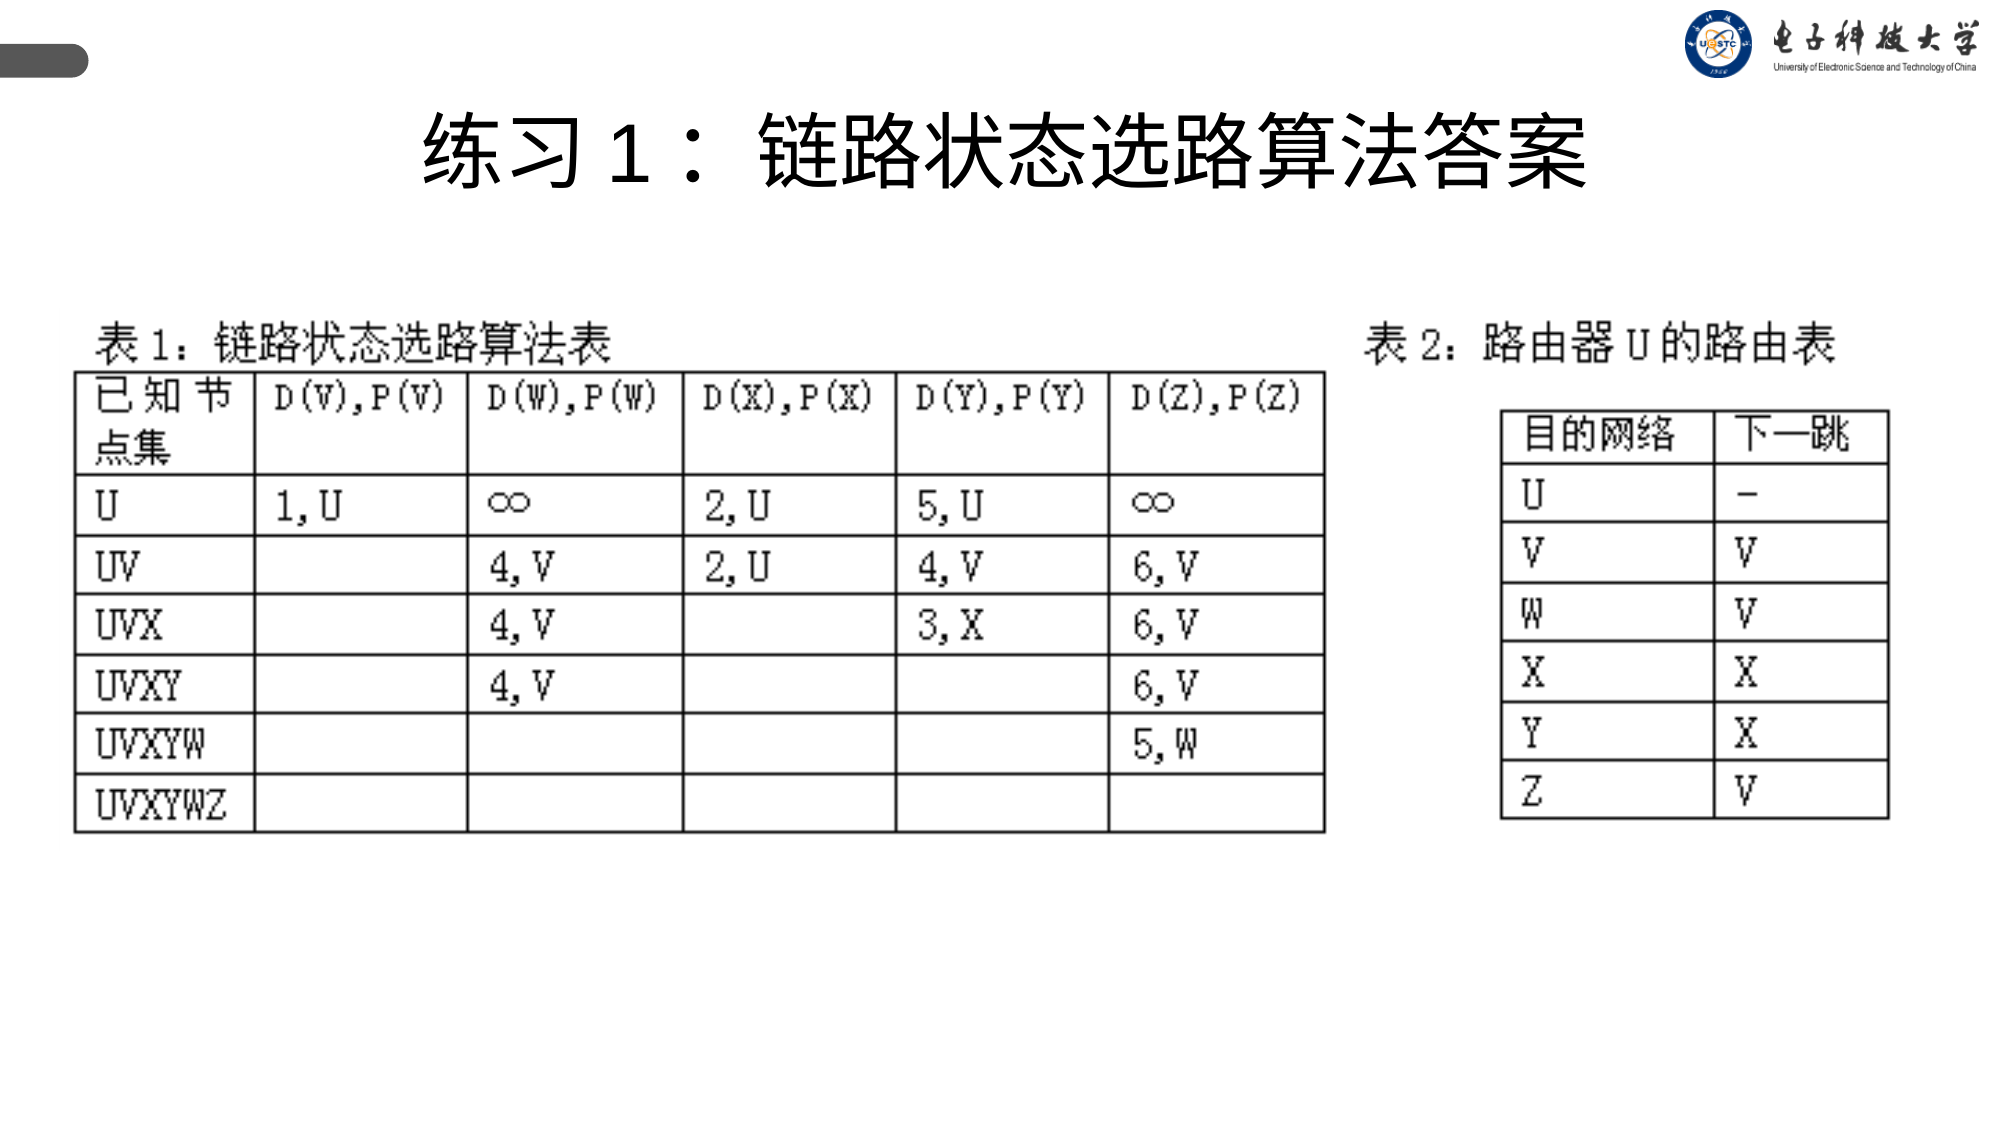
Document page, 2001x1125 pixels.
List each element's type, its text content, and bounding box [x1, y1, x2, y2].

picture [58, 308, 1910, 851]
picture [1685, 10, 1979, 78]
title 练习1：链路状态选路算法答案 [154, 102, 1855, 291]
